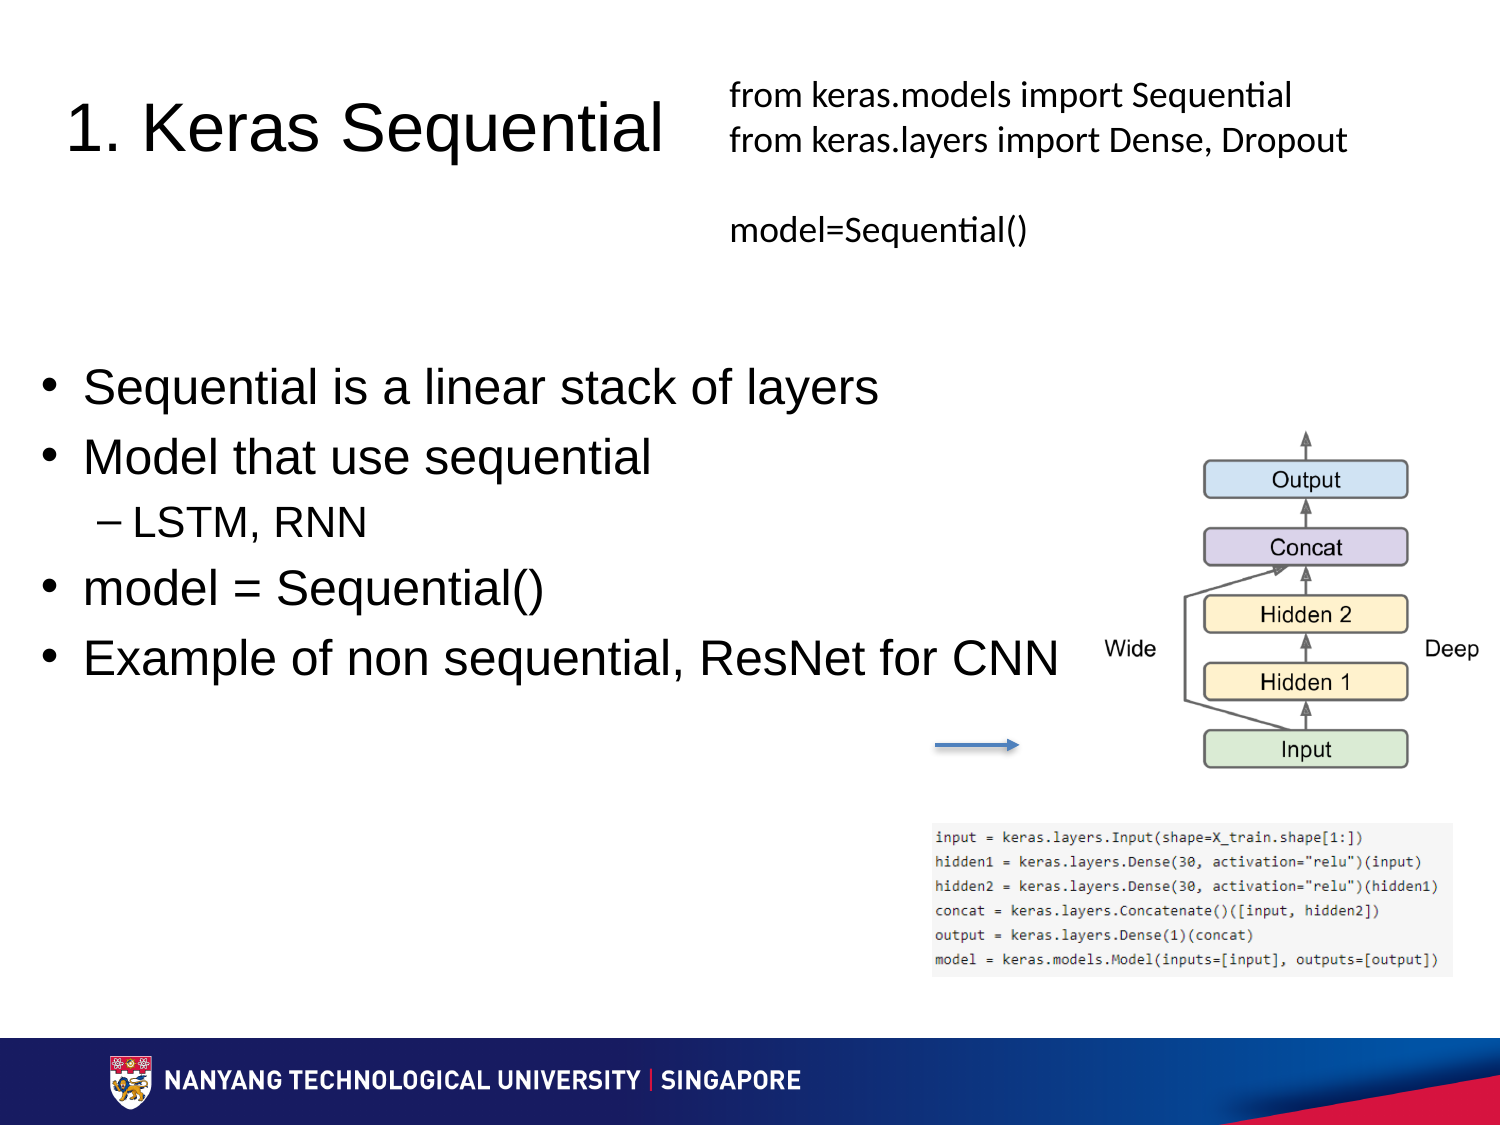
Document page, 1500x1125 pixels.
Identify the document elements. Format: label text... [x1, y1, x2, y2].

picture [0, 1038, 1500, 1125]
picture [1089, 423, 1500, 771]
text_box from keras.models import Sequential from keras.layers import Dense, Dropout model=Sequential() [714, 62, 1465, 258]
picture [932, 823, 1454, 978]
title 1. Keras Sequential [50, 30, 1401, 218]
list Sequential is a linear stack of layers Model that use sequential LSTM, RNN model = Sequential() Example of non sequential, ResNet for CNN [25, 347, 1404, 983]
